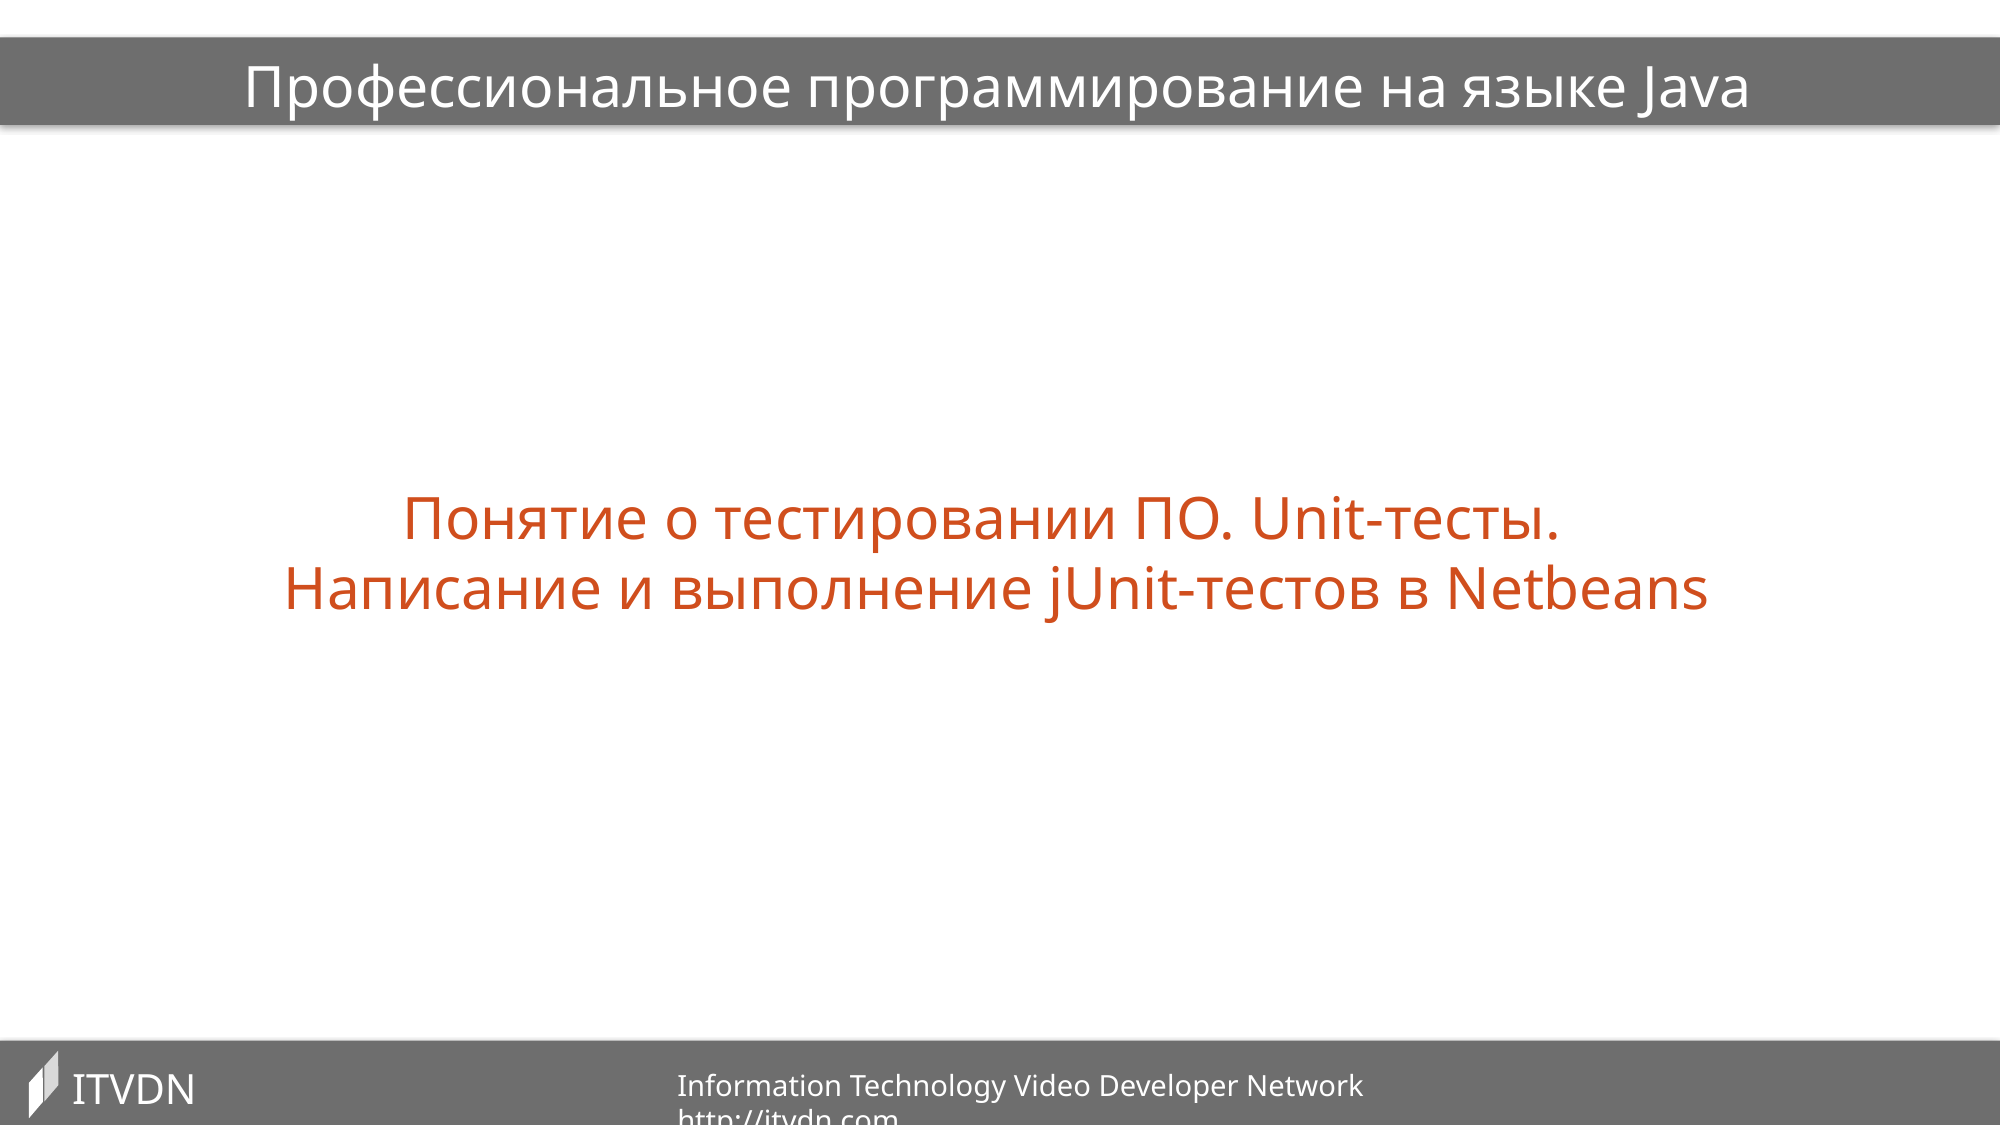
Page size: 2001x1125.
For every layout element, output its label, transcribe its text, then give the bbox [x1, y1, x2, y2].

text_box [0, 34, 2000, 128]
text_box Information Technology Video Developer Network http://itvdn.com [662, 1059, 1963, 1125]
text_box ITVDN [63, 1055, 212, 1120]
text_box Профессиональное программирование на языке Java [207, 37, 1788, 132]
text_box [0, 1037, 2000, 1125]
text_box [28, 1050, 59, 1119]
text_box Понятие о тестировании ПО. Unit-тесты. Написание и выполнение jUnit-тестов в Netbeans [207, 450, 1788, 653]
